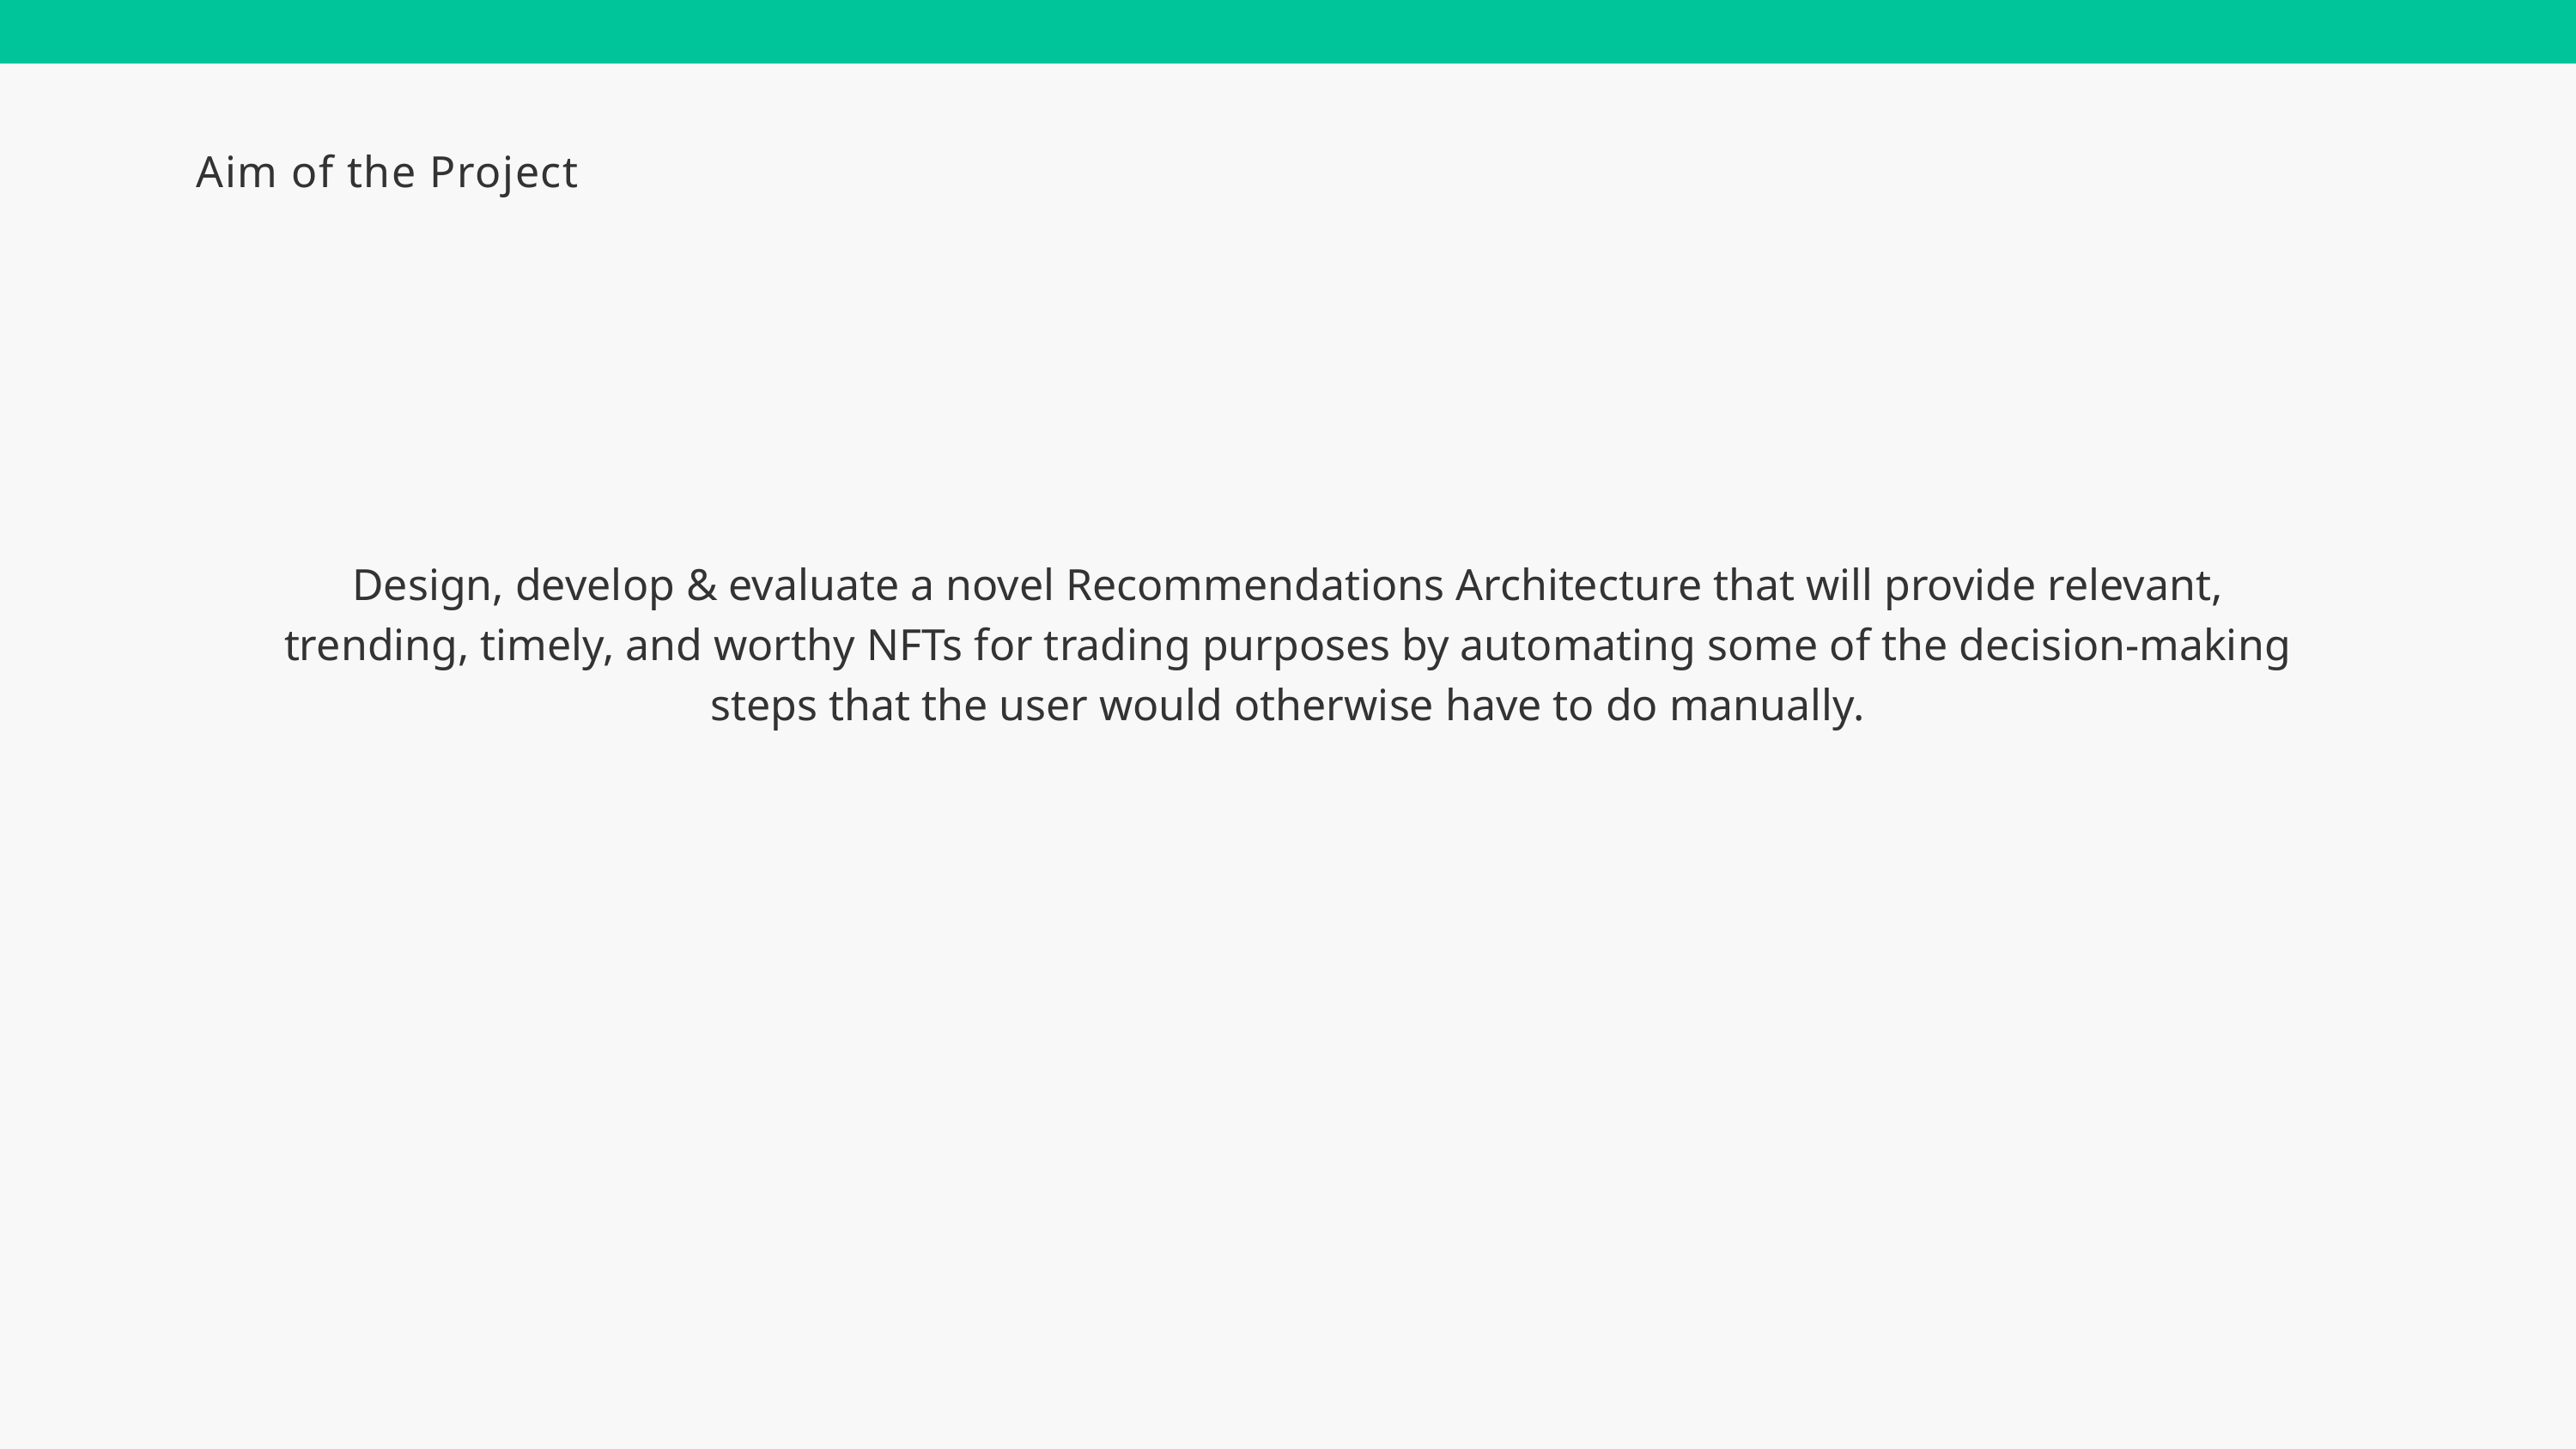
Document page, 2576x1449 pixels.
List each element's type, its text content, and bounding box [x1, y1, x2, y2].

text_box Aim of the Project [196, 144, 1689, 197]
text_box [0, 0, 2576, 64]
text_box Design, develop & evaluate a novel Recommendations Architecture that will provide relevant, trending, timely, and worthy NFTs for trading purposes by automating some of the decision-making steps that the user would otherwise have to do manually. [261, 549, 2315, 730]
